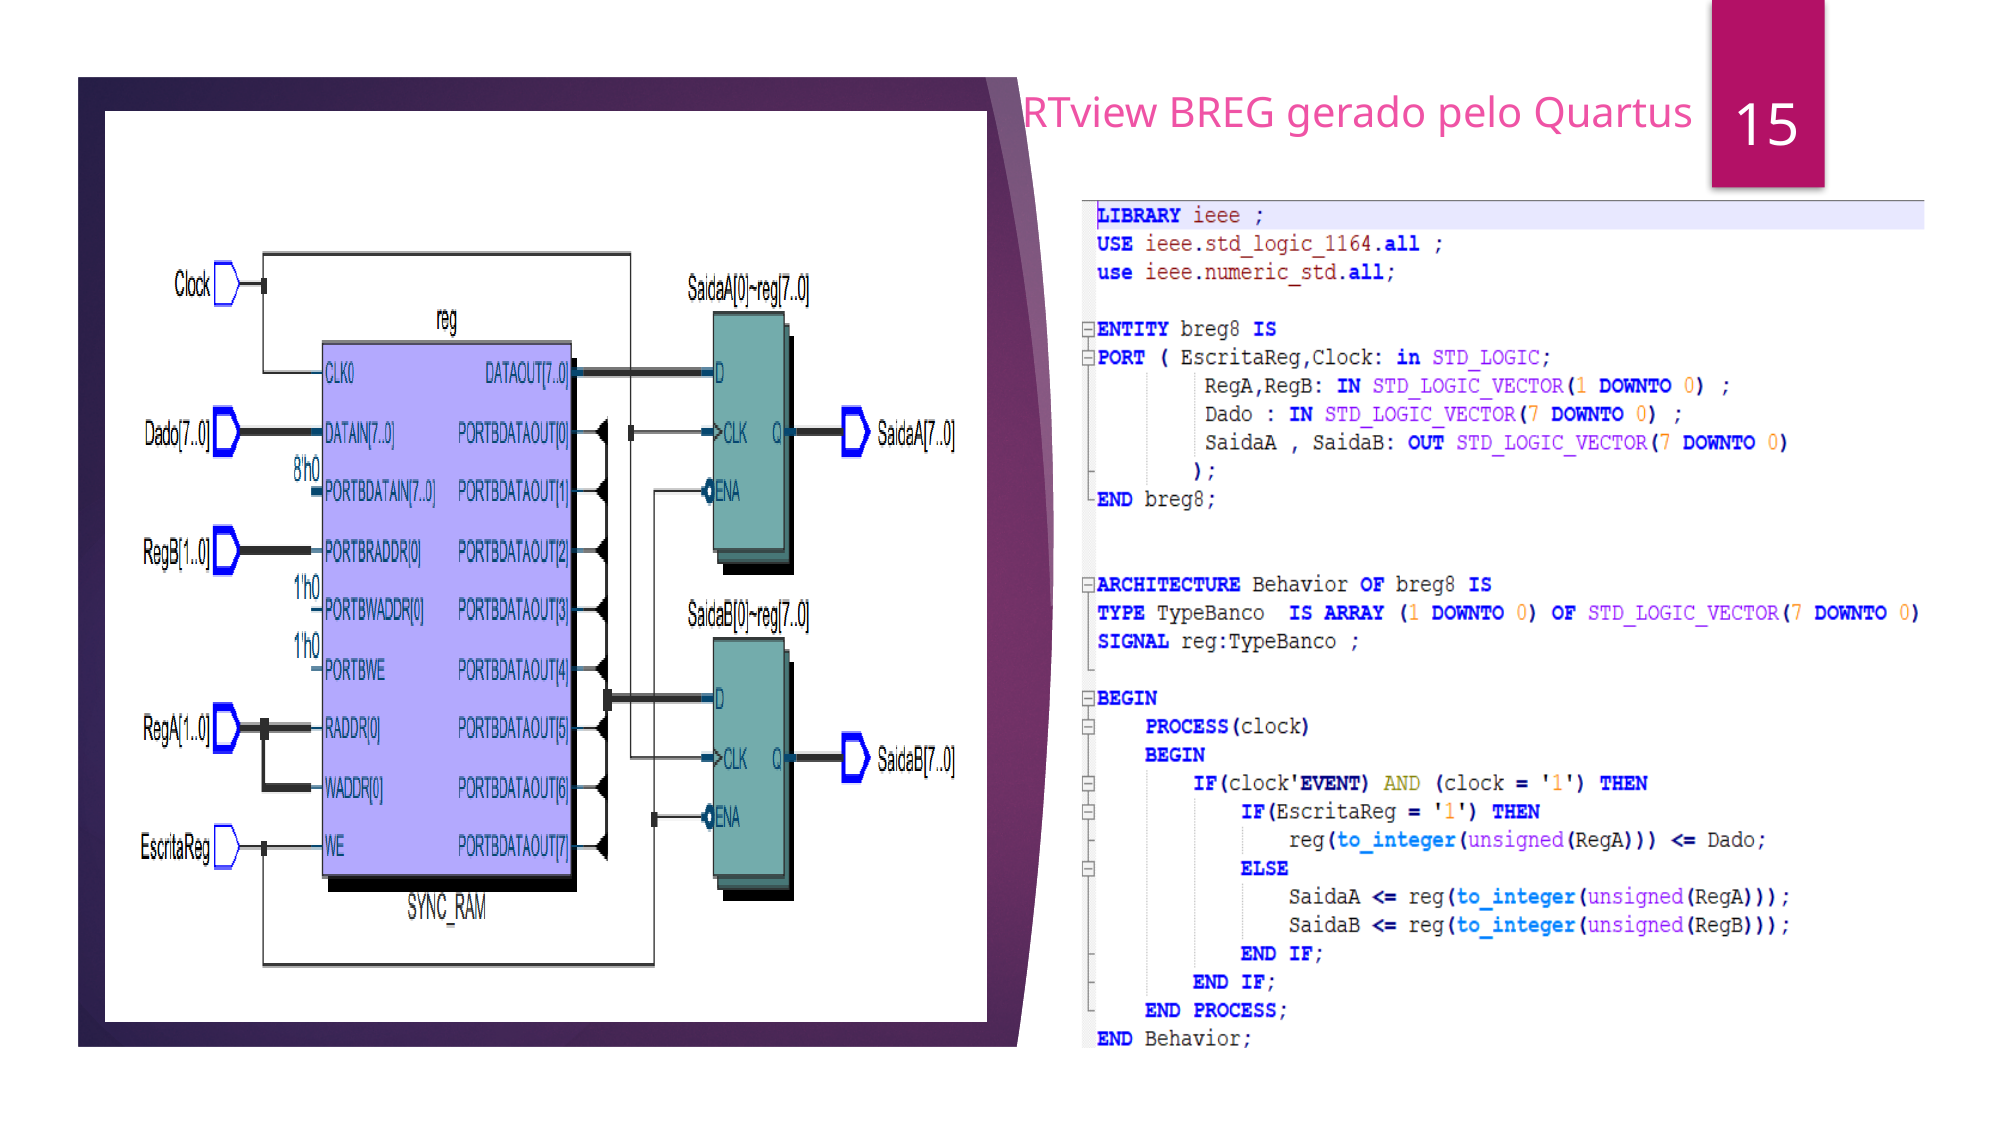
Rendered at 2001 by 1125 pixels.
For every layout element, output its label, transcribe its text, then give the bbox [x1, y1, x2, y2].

picture [105, 111, 988, 1023]
list RTview BREG gerado pelo Quartus [1006, 47, 1745, 175]
slide_number 15 [1745, 48, 1836, 175]
picture [1081, 200, 1925, 1049]
